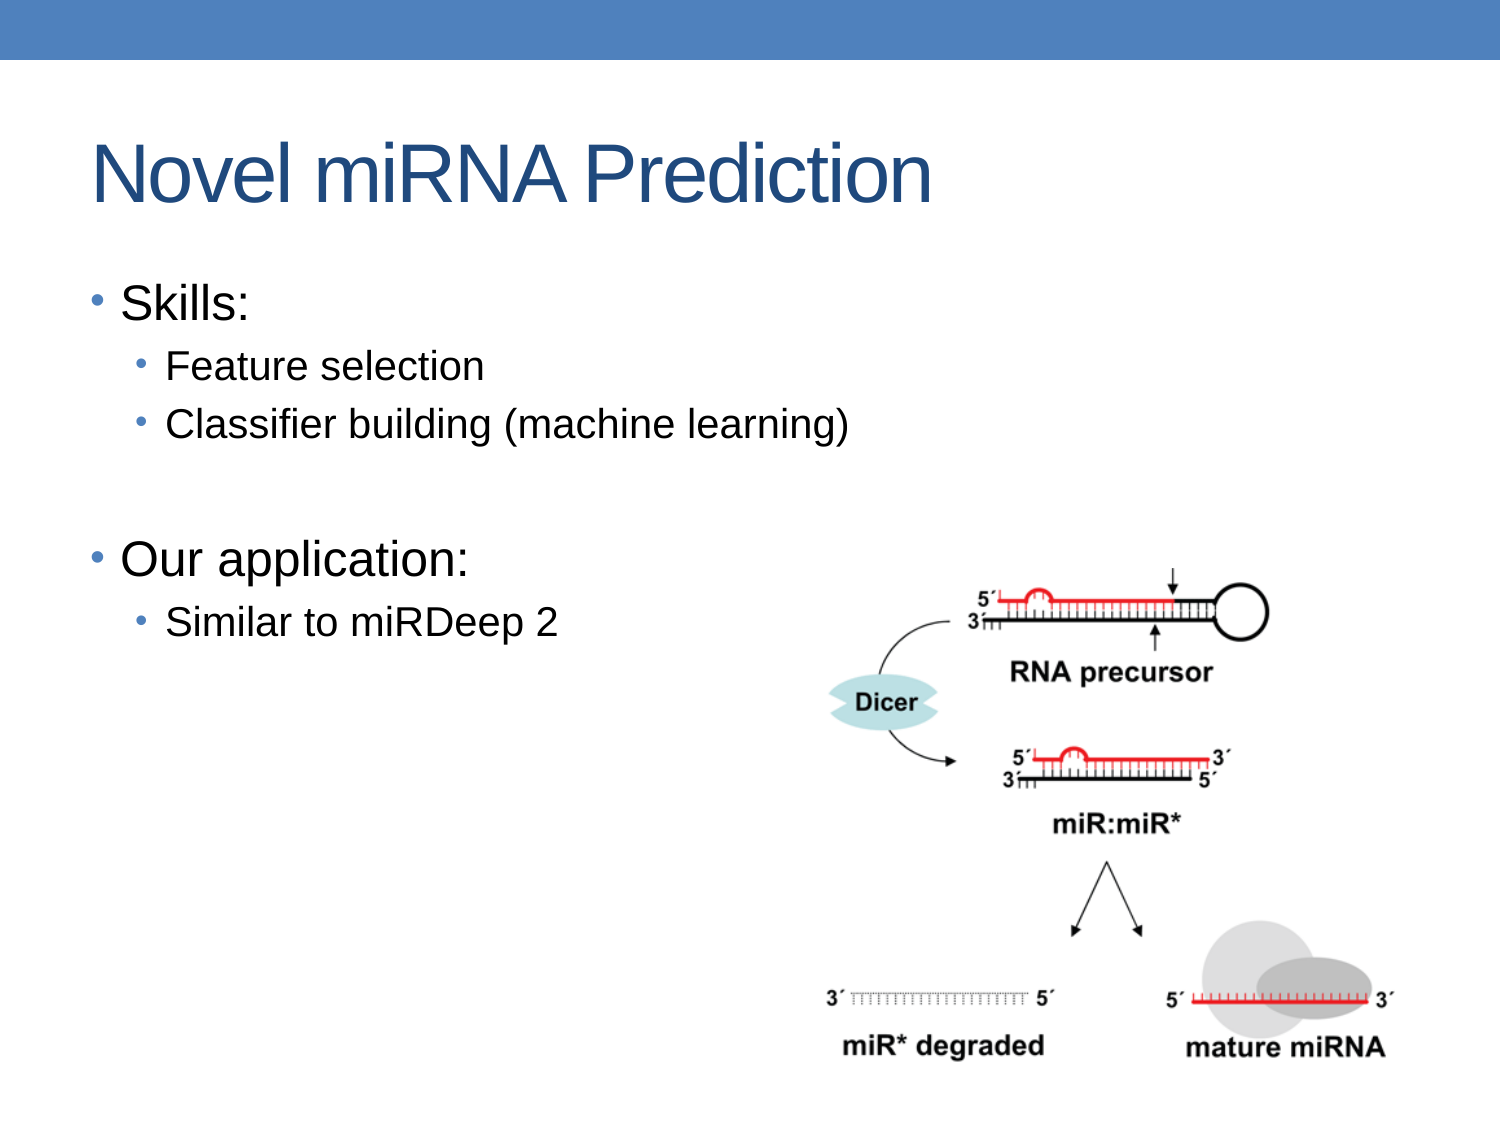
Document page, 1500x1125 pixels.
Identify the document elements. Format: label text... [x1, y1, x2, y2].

list Skills: Feature selection Classifier building (machine learning) Our application: Similar to miRDeep 2 [75, 262, 1425, 1063]
picture [824, 568, 1396, 1063]
title Novel miRNA Prediction [75, 87, 1425, 250]
